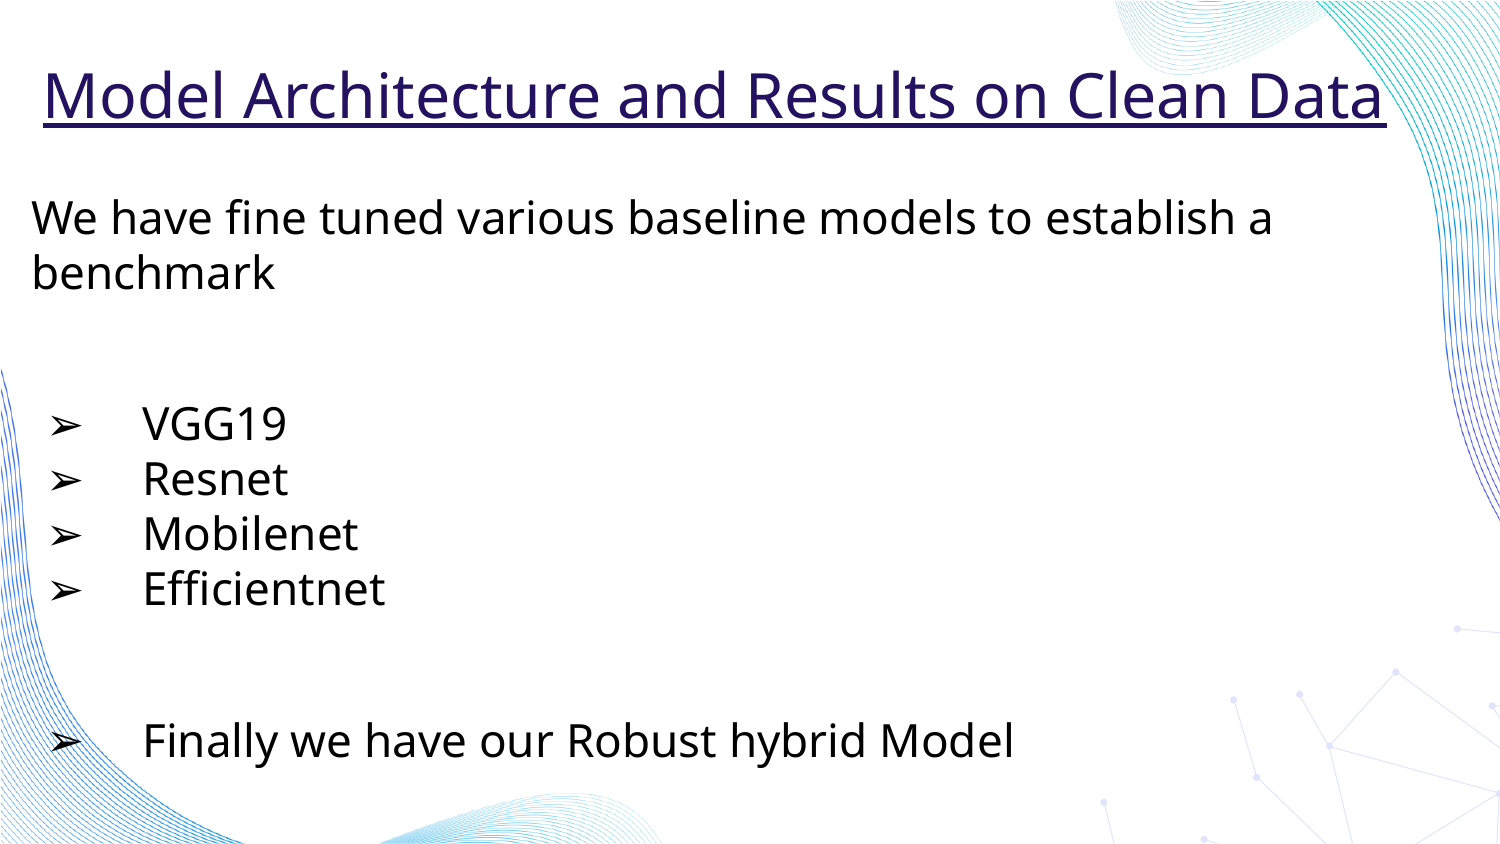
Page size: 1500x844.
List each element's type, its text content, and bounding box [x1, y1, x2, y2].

picture [1109, 0, 1500, 532]
picture [0, 336, 693, 844]
subtitle We have fine tuned various baseline models to establish a benchmark VGG19 Resnet Mobilenet Efficientnet Finally we have our Robust hybrid Model [16, 145, 1472, 794]
title Model Architecture and Results on Clean Data [27, 20, 1460, 145]
